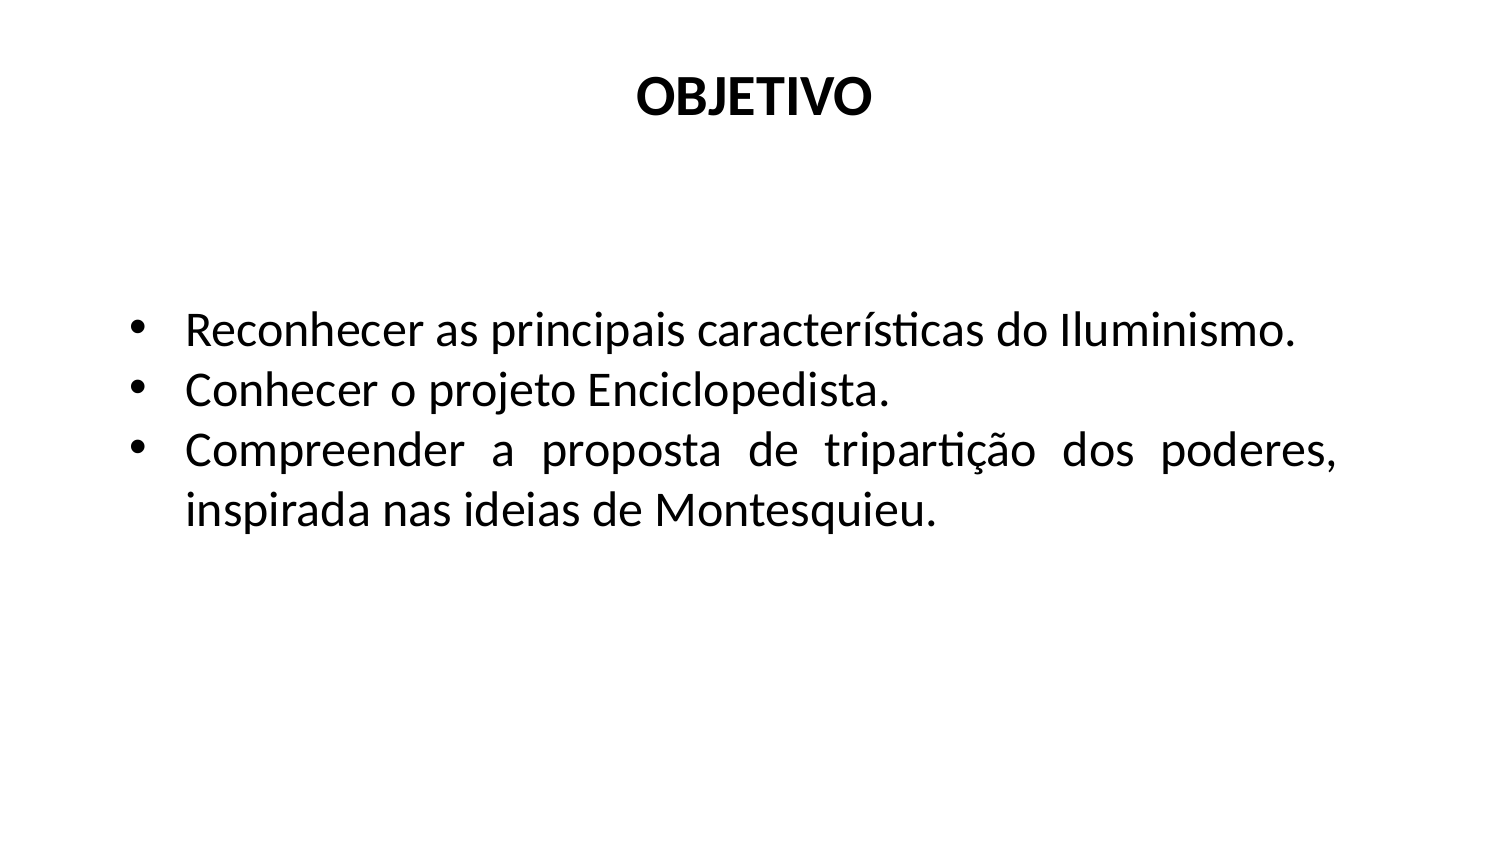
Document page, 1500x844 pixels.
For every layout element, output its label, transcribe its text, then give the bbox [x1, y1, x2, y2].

text_box Reconhecer as principais características do Iluminismo. Conhecer o projeto Enciclopedista. Compreender a proposta de tripartição dos poderes, inspirada nas ideias de Montesquieu. [114, 289, 1354, 580]
text_box OBJETIVO [298, 49, 1212, 135]
